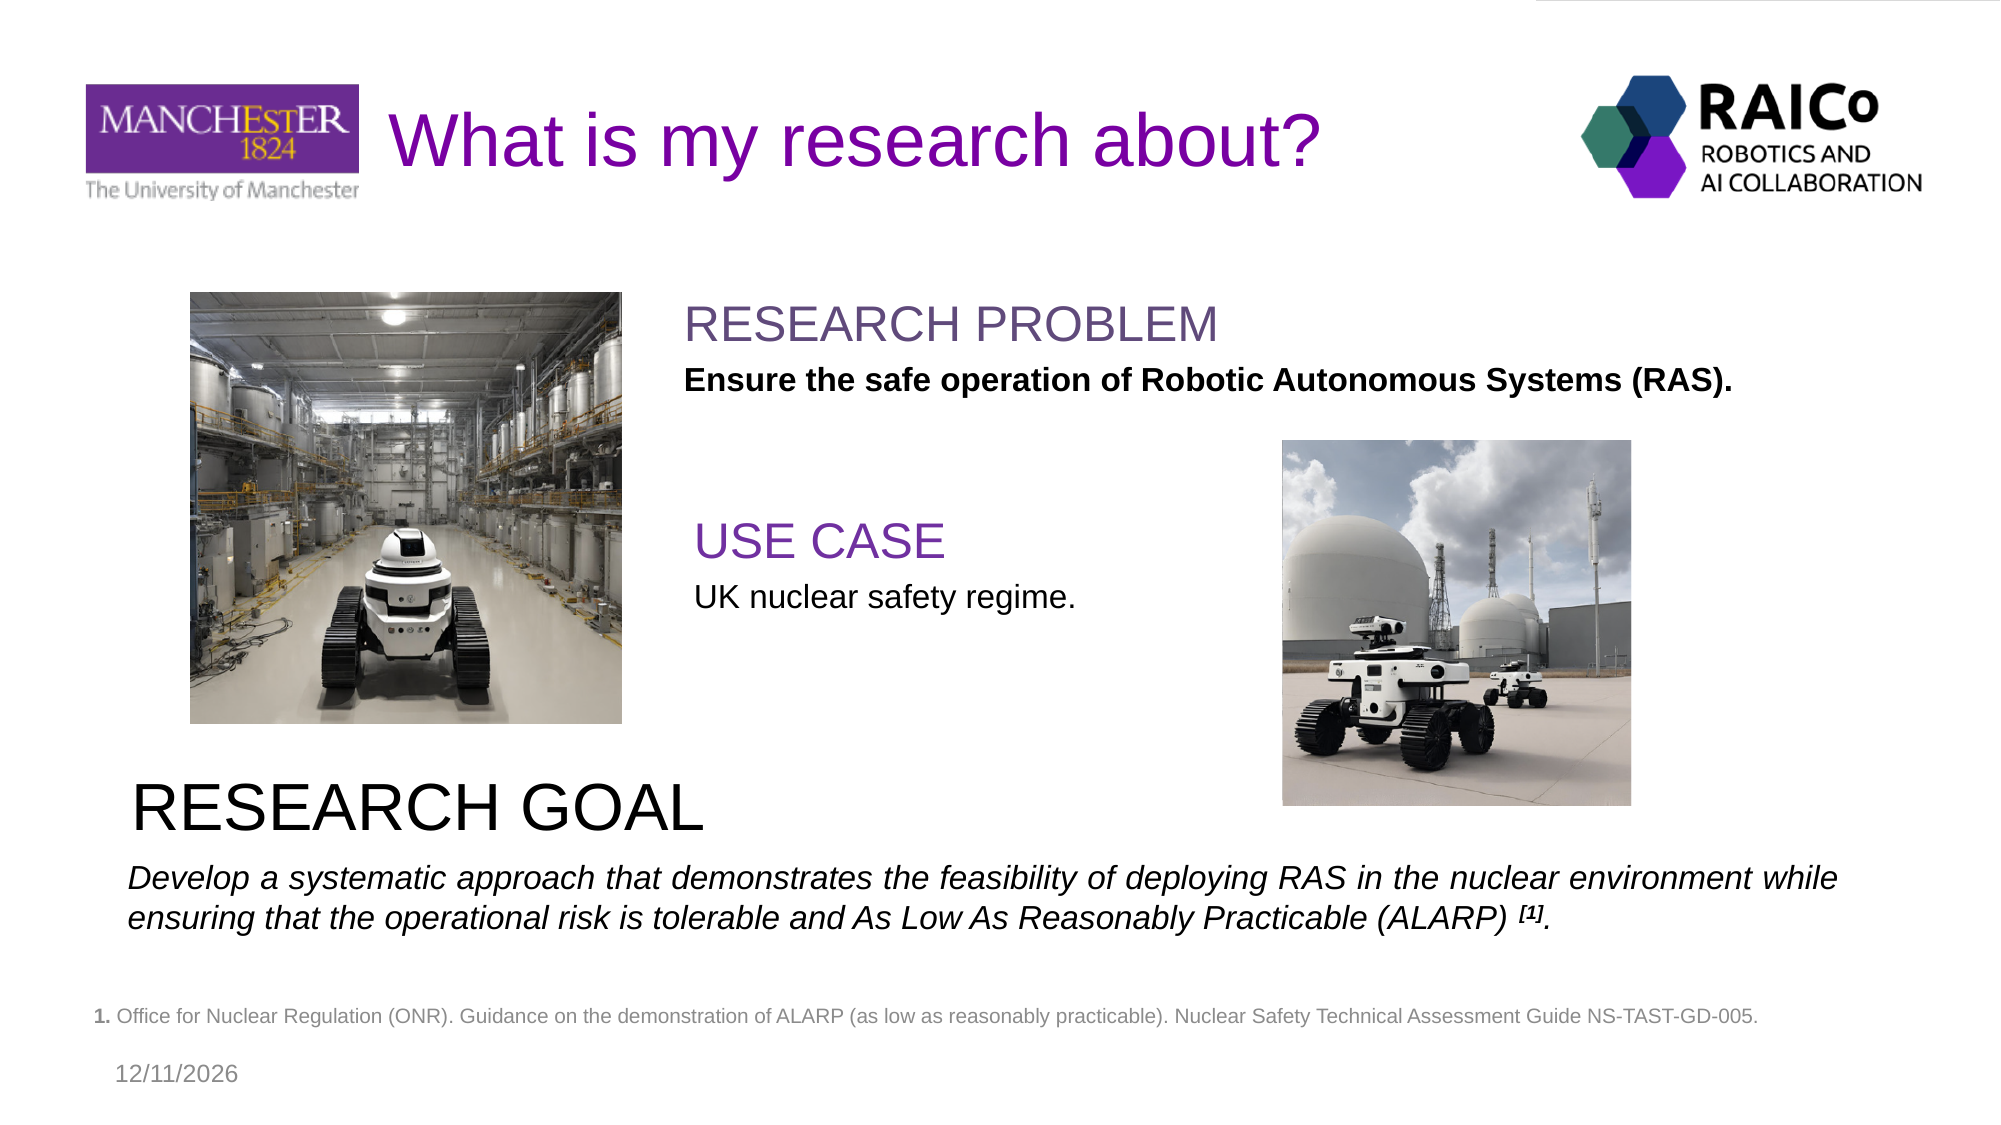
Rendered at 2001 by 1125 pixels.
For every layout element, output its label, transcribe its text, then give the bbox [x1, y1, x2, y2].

text_box 1. Office for Nuclear Regulation (ONR). Guidance on the demonstration of ALARP (as low as reasonably practicable). Nuclear Safety Technical Assessment Guide NS-TAST-GD-005. [78, 985, 1822, 1046]
text_box RESEARCH GOAL [116, 756, 883, 849]
text_box Develop a systematic approach that demonstrates the feasibility of deploying RAS in the nuclear environment while ensuring that the operational risk is tolerable and As Low As Reasonably Practicable (ALARP) [1]. [112, 849, 1856, 978]
picture [190, 292, 623, 724]
text_box USE CASE UK nuclear safety regime. [679, 501, 1276, 746]
picture [1535, 0, 2000, 269]
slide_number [99, 1042, 567, 1103]
text_box RESEARCH PROBLEM Ensure the safe operation of Robotic Autonomous Systems (RAS). [669, 284, 1769, 529]
title What is my research about? [373, 42, 1530, 230]
picture [1281, 440, 1632, 806]
